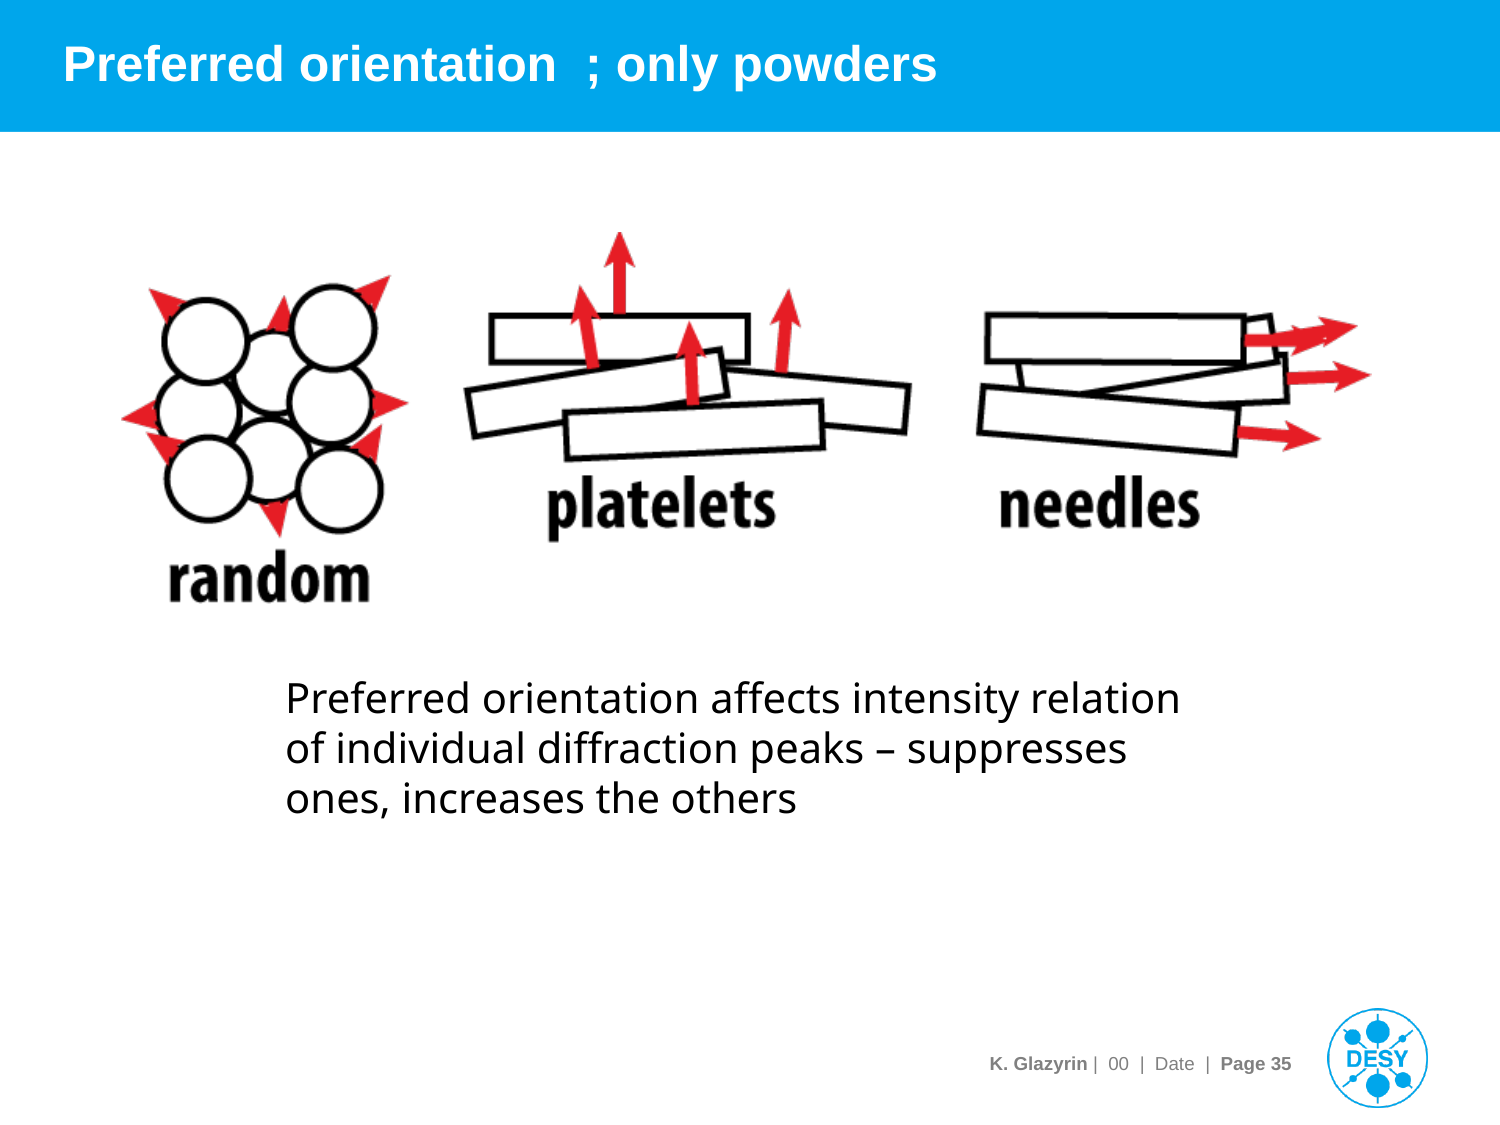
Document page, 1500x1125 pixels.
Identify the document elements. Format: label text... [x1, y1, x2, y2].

picture [1327, 1068, 1365, 1108]
picture [1391, 1071, 1428, 1108]
text_box Preferred orientation affects intensity relation of individual diffraction peaks – suppresses ones, increases the others [270, 664, 1211, 880]
picture [1387, 1008, 1428, 1046]
picture [1327, 1008, 1368, 1049]
picture [102, 232, 1414, 642]
picture [1330, 1011, 1426, 1106]
